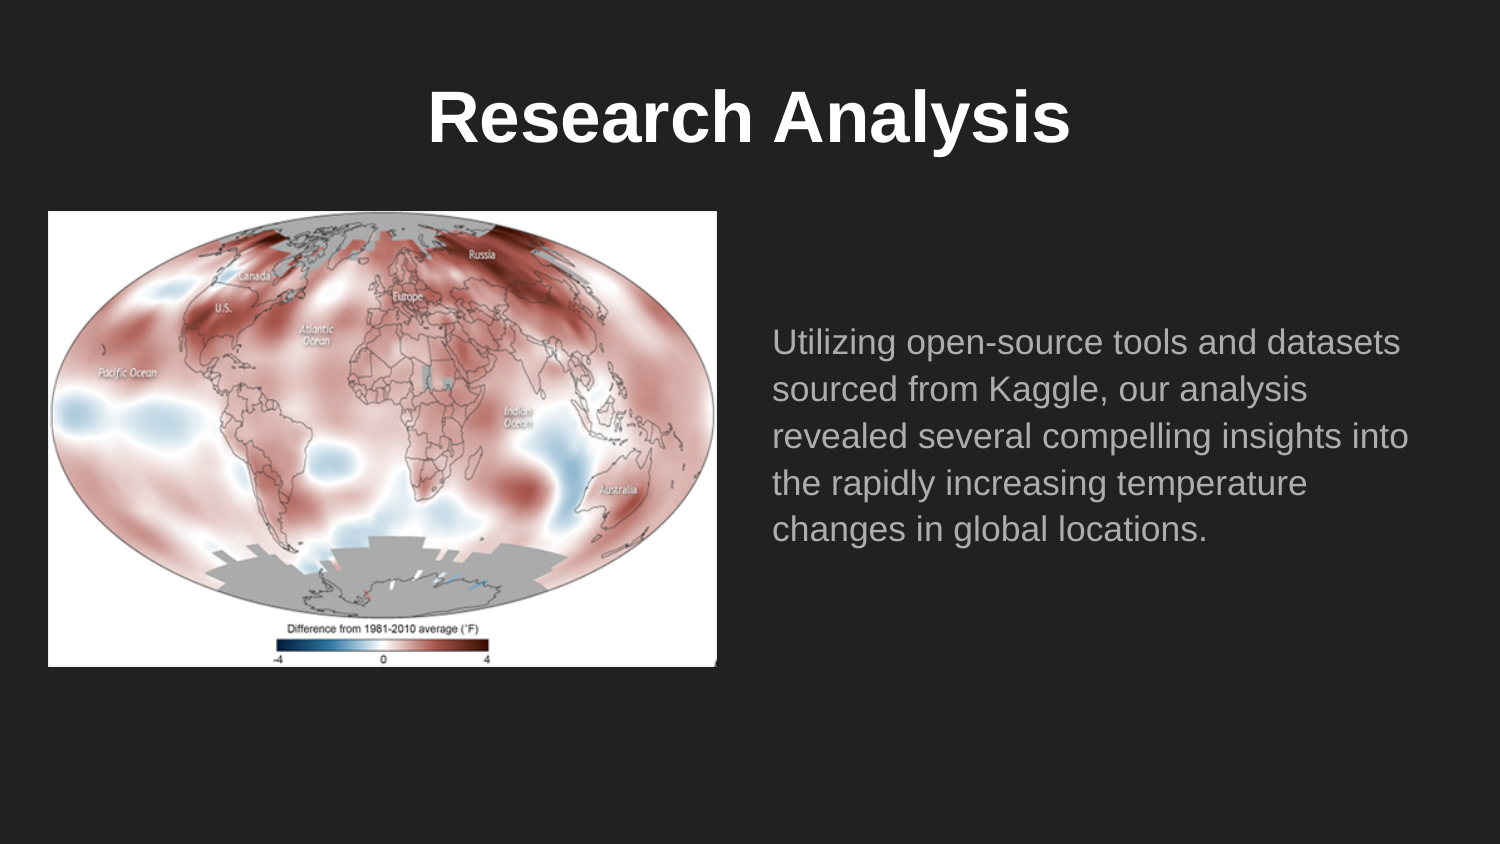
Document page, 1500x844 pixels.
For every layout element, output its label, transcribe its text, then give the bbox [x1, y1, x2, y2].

picture [47, 211, 717, 667]
title Research Analysis [172, 64, 1328, 215]
list Utilizing open-source tools and datasets sourced from Kaggle, our analysis revealed several compelling insights into the rapidly increasing temperature changes in global locations. [757, 299, 1455, 579]
